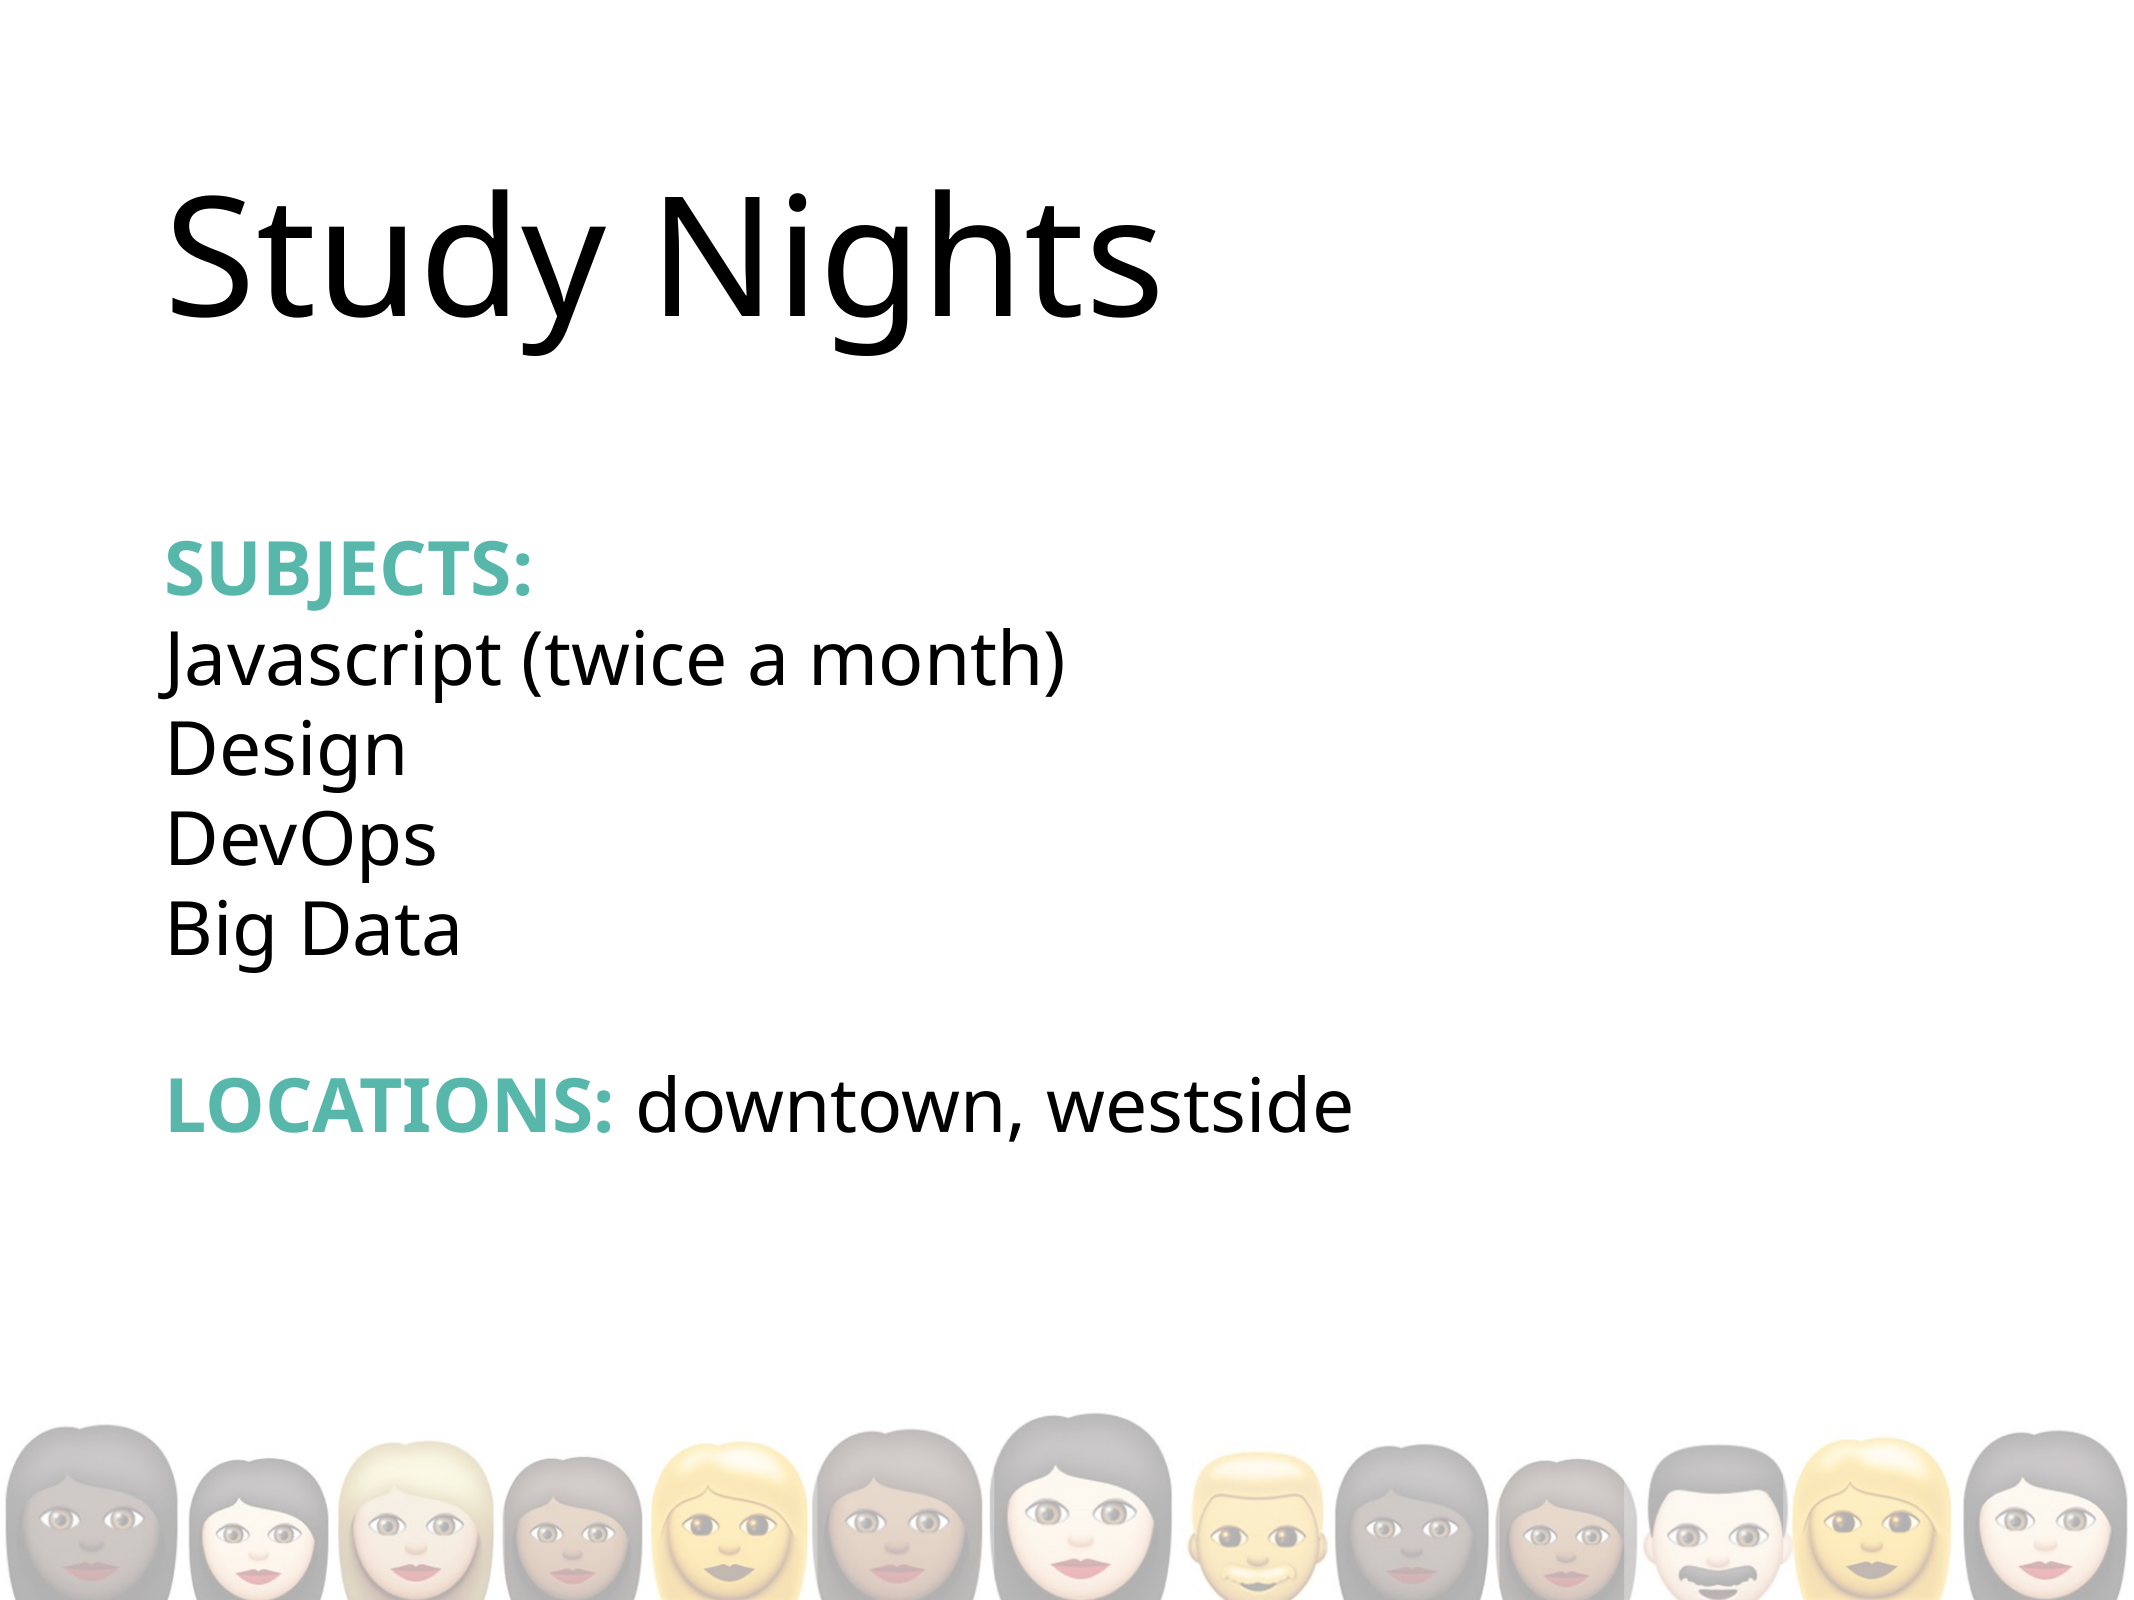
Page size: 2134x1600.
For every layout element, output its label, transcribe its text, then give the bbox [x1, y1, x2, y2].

picture [0, 1291, 2134, 1600]
list SUBJECTS: Javascript (twice a month) Design DevOps Big Data LOCATIONS: downtown, westside [155, 317, 1978, 1351]
title Study Nights [155, 72, 1978, 317]
